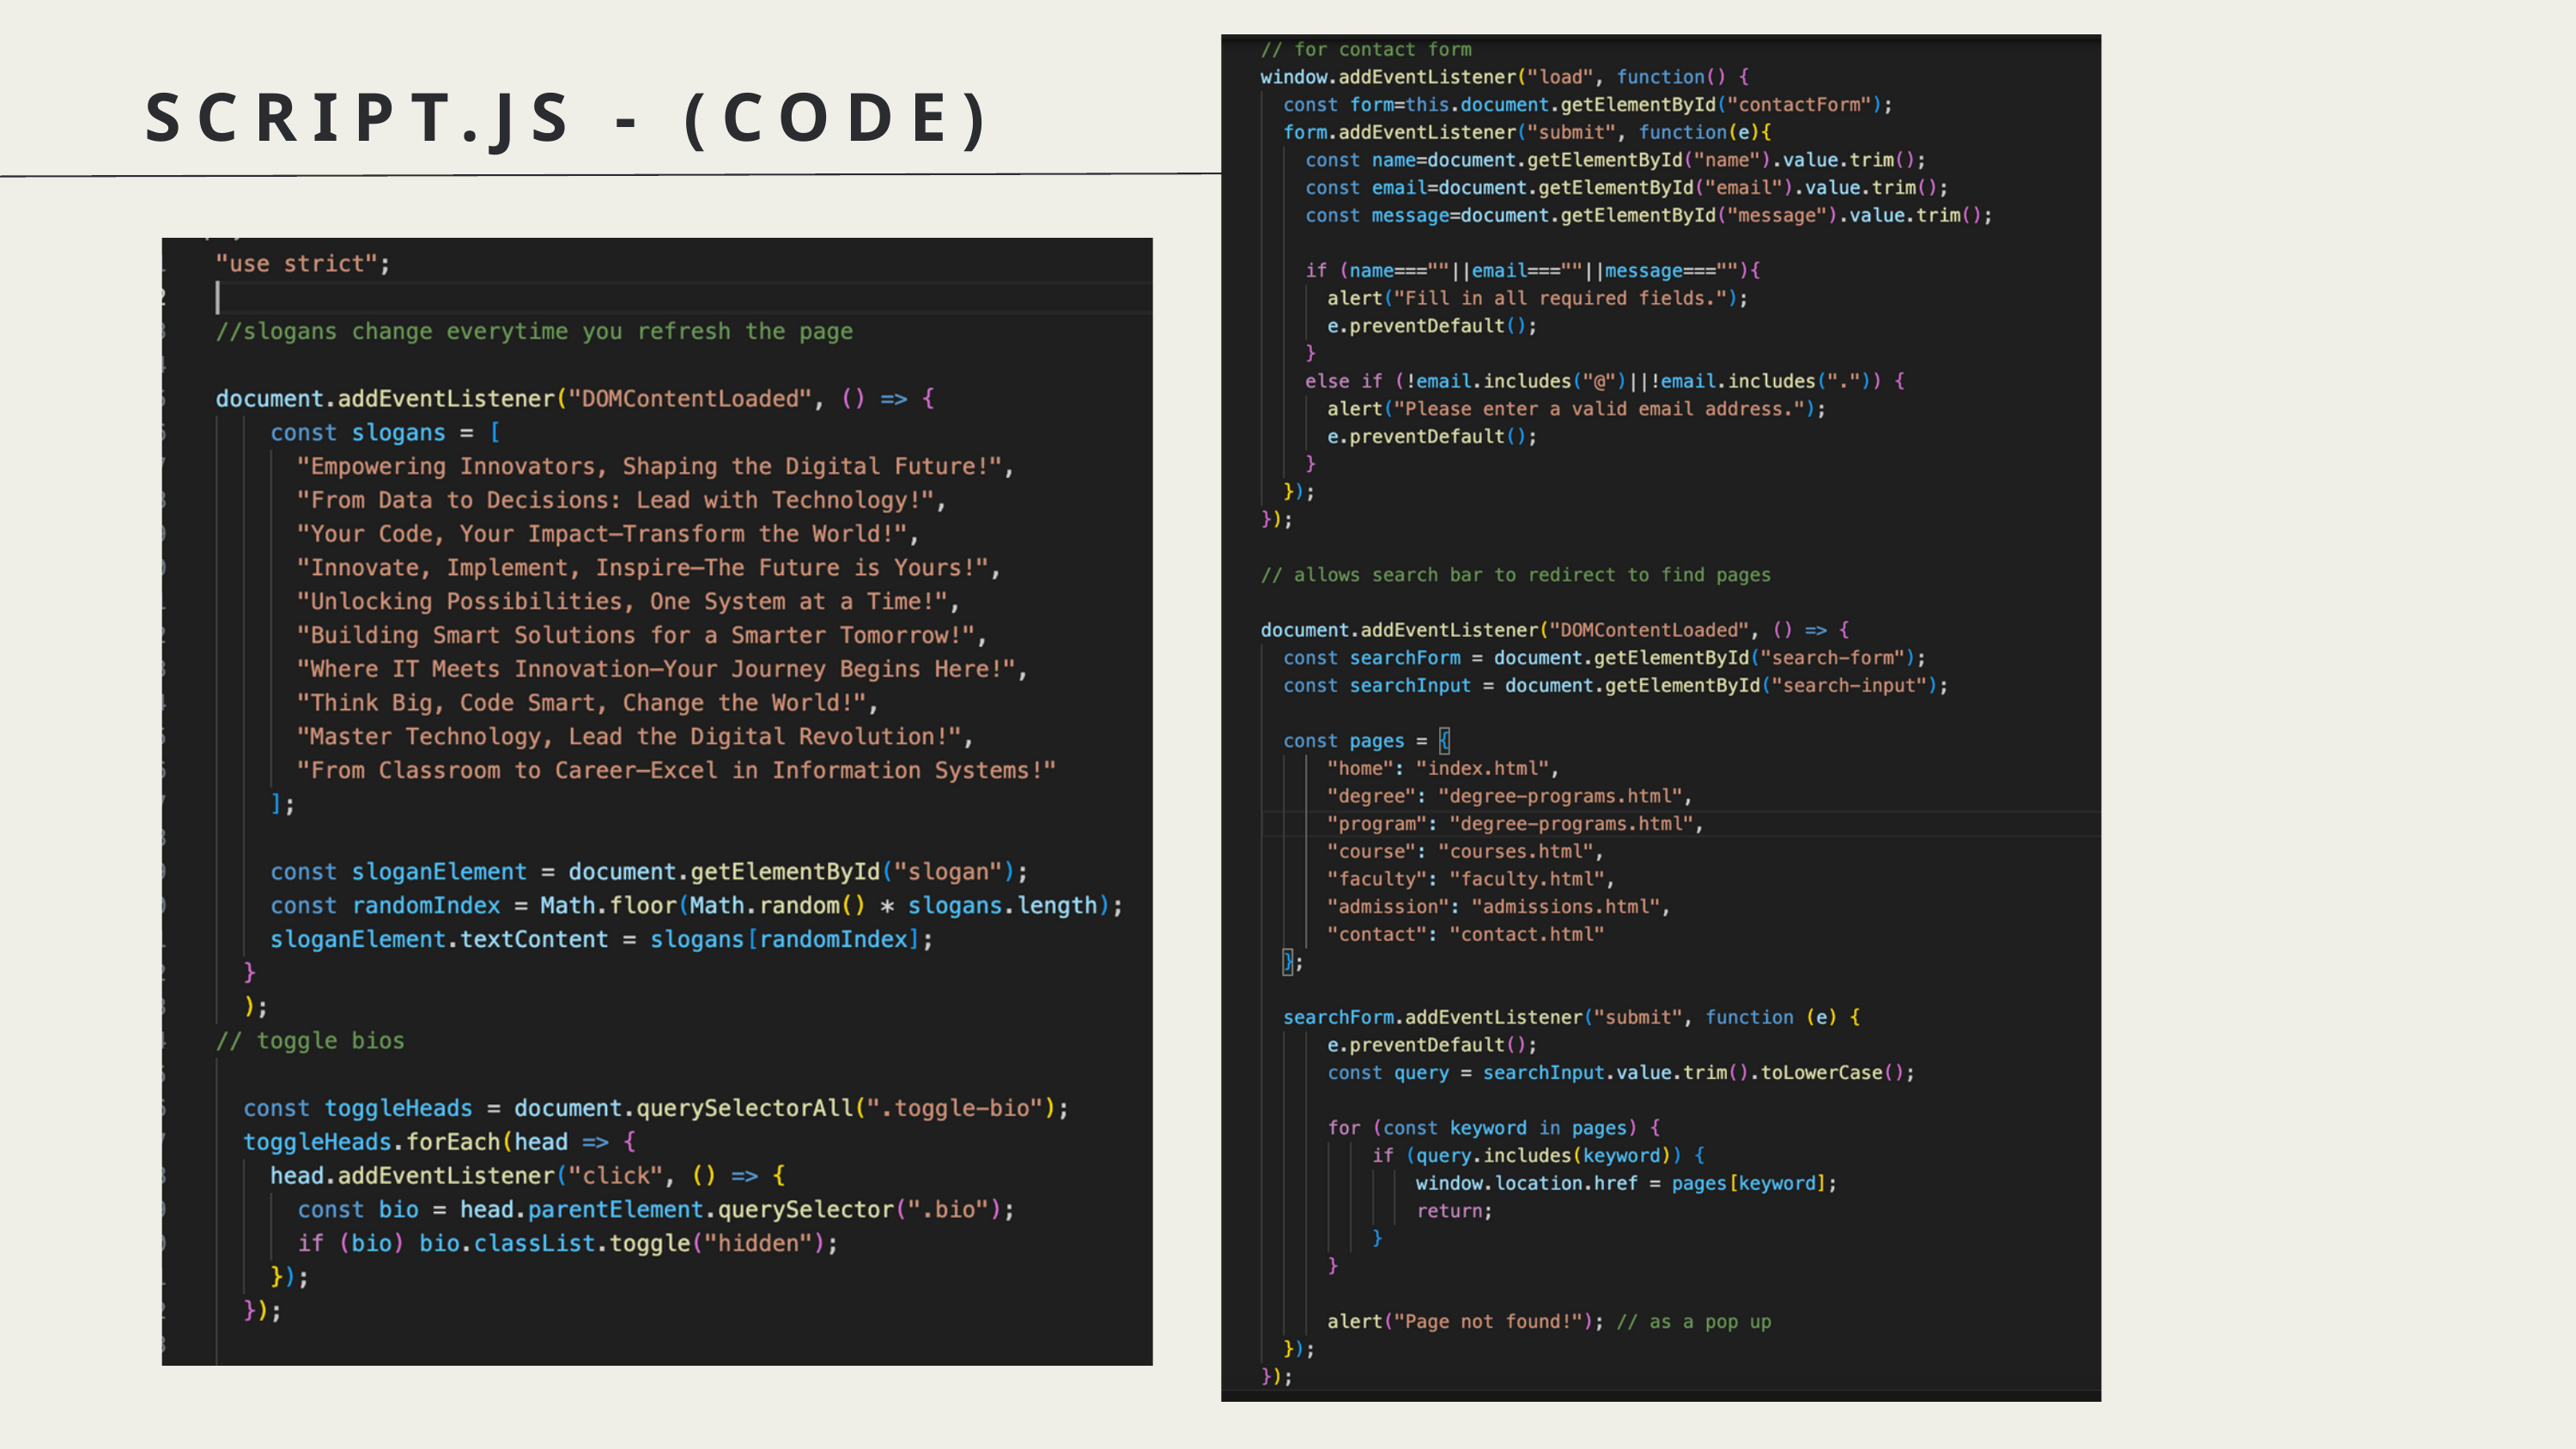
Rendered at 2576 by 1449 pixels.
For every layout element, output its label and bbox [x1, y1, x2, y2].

text_box [0, 70, 2432, 180]
text_box [1221, 190, 2102, 1402]
text_box [161, 238, 1153, 1367]
text_box [1221, 34, 2102, 67]
